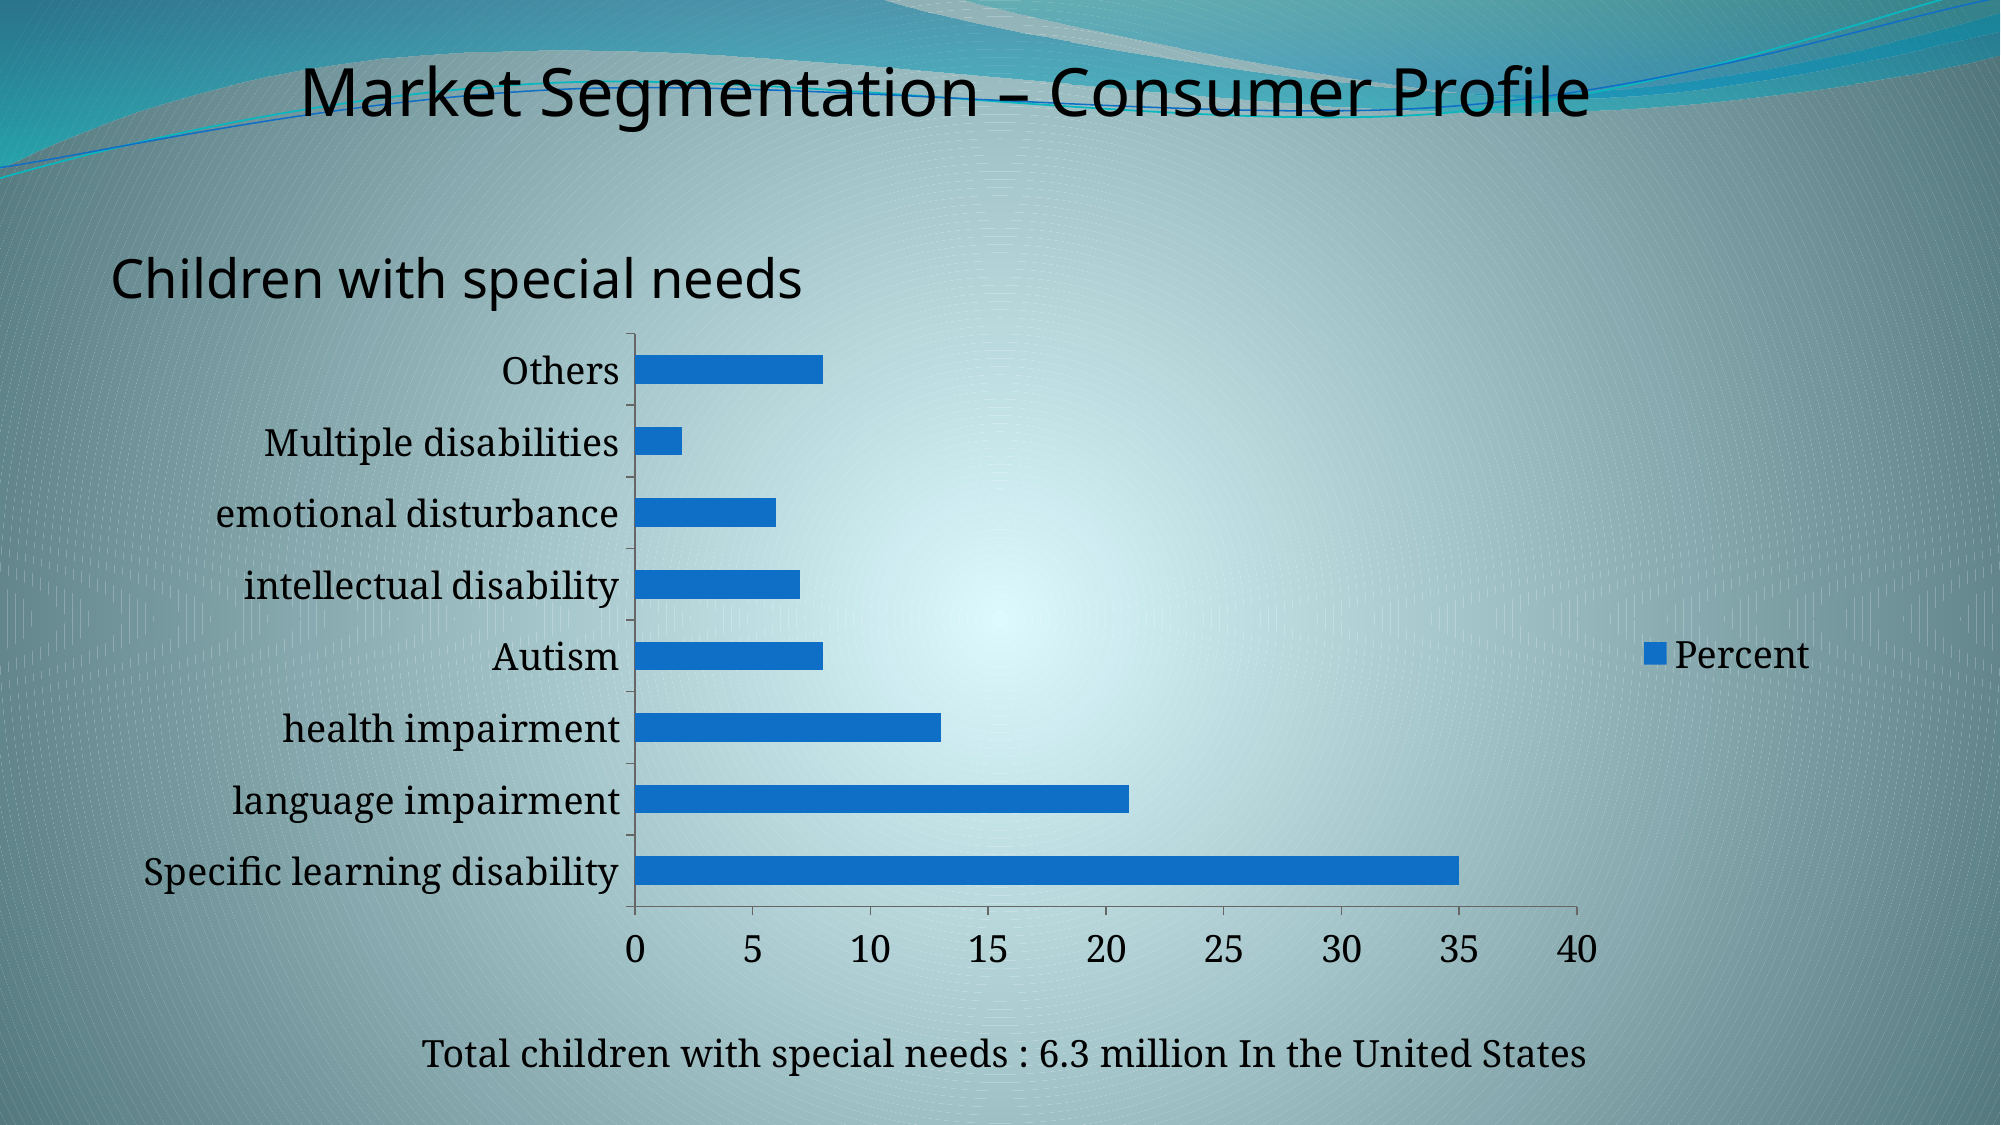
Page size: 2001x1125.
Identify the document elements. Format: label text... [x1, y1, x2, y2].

text_box Total children with special needs : 6.3 million In the United States [406, 1022, 1669, 1083]
text_box Real time GPS location Voice call functionality Up to 1 week of battery life(single charge) Powerful antenna Durable and play proof Free app Weatherproof/Waterproof Geo fencing call me notification through companion app Tiny and easy to carry [103, 327, 1839, 998]
text_box Wearable Device [100, 323, 1843, 1002]
chart [108, 320, 1835, 987]
list Children with special needs [95, 236, 1863, 1014]
title Market Segmentation – Consumer Profile [84, 21, 1810, 130]
